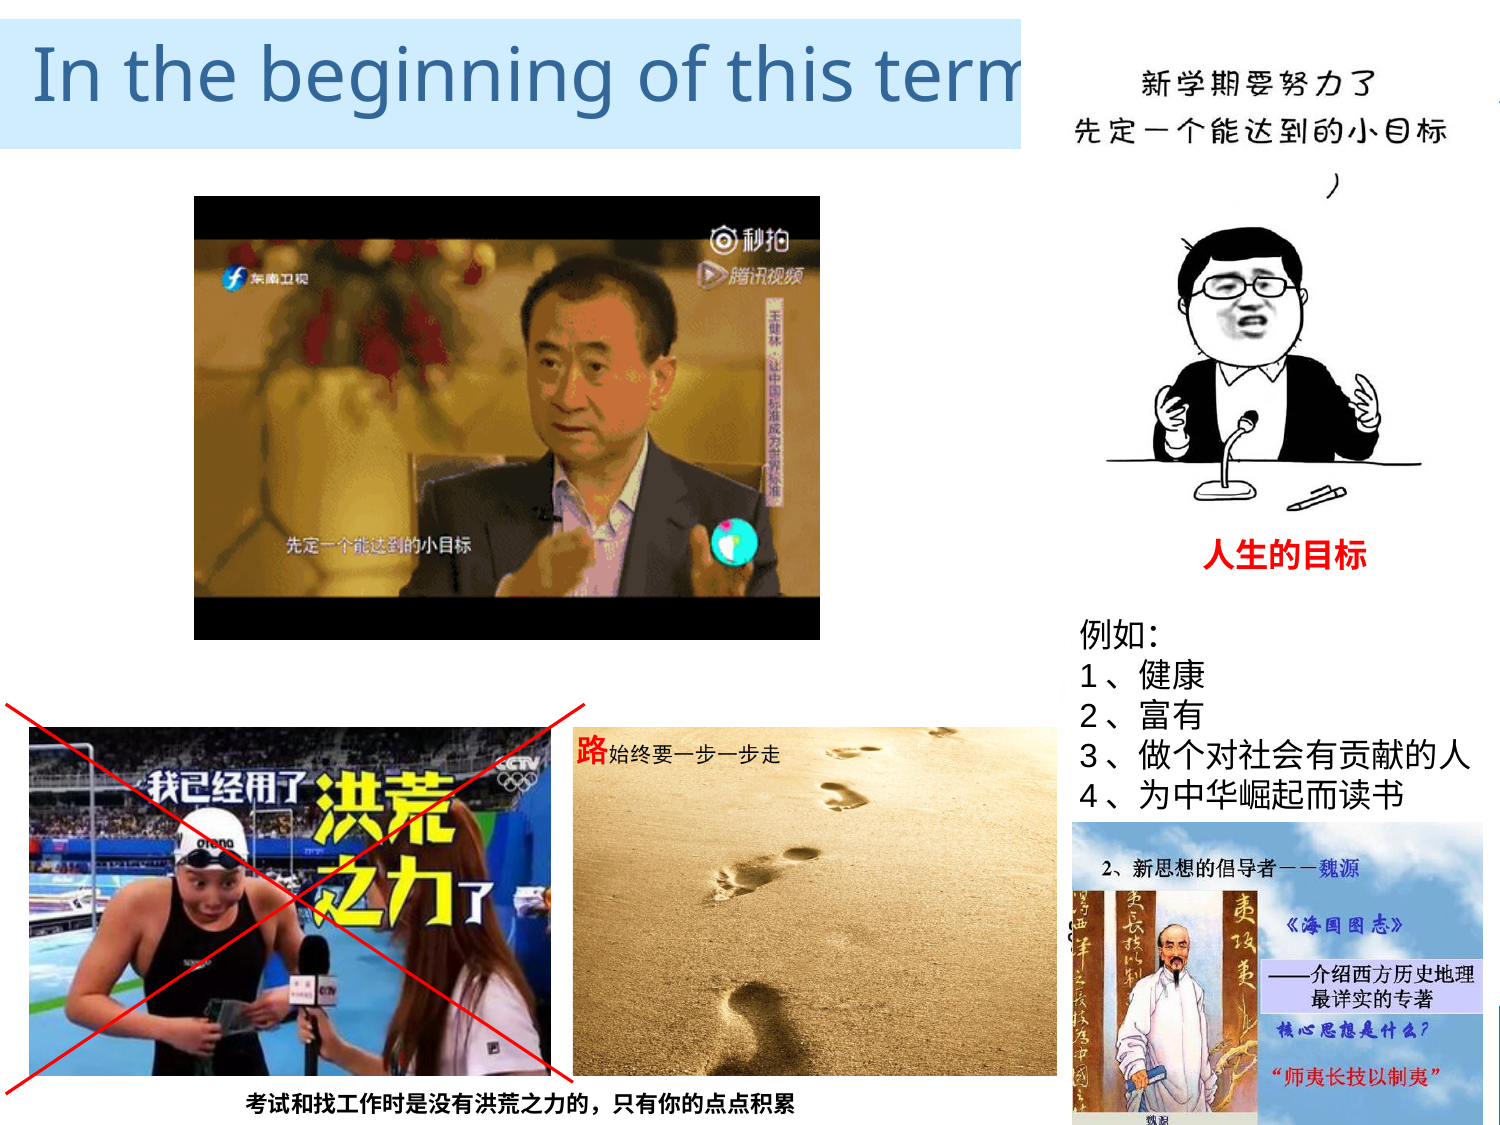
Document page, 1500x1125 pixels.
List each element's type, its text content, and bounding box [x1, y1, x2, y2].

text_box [5, 704, 585, 1094]
picture [194, 196, 820, 640]
text_box In the beginning of this term [17, 19, 1021, 143]
text_box 考试和找工作时是没有洪荒之力的，只有你的点点积累 [230, 1082, 845, 1125]
picture [572, 4, 1500, 1125]
